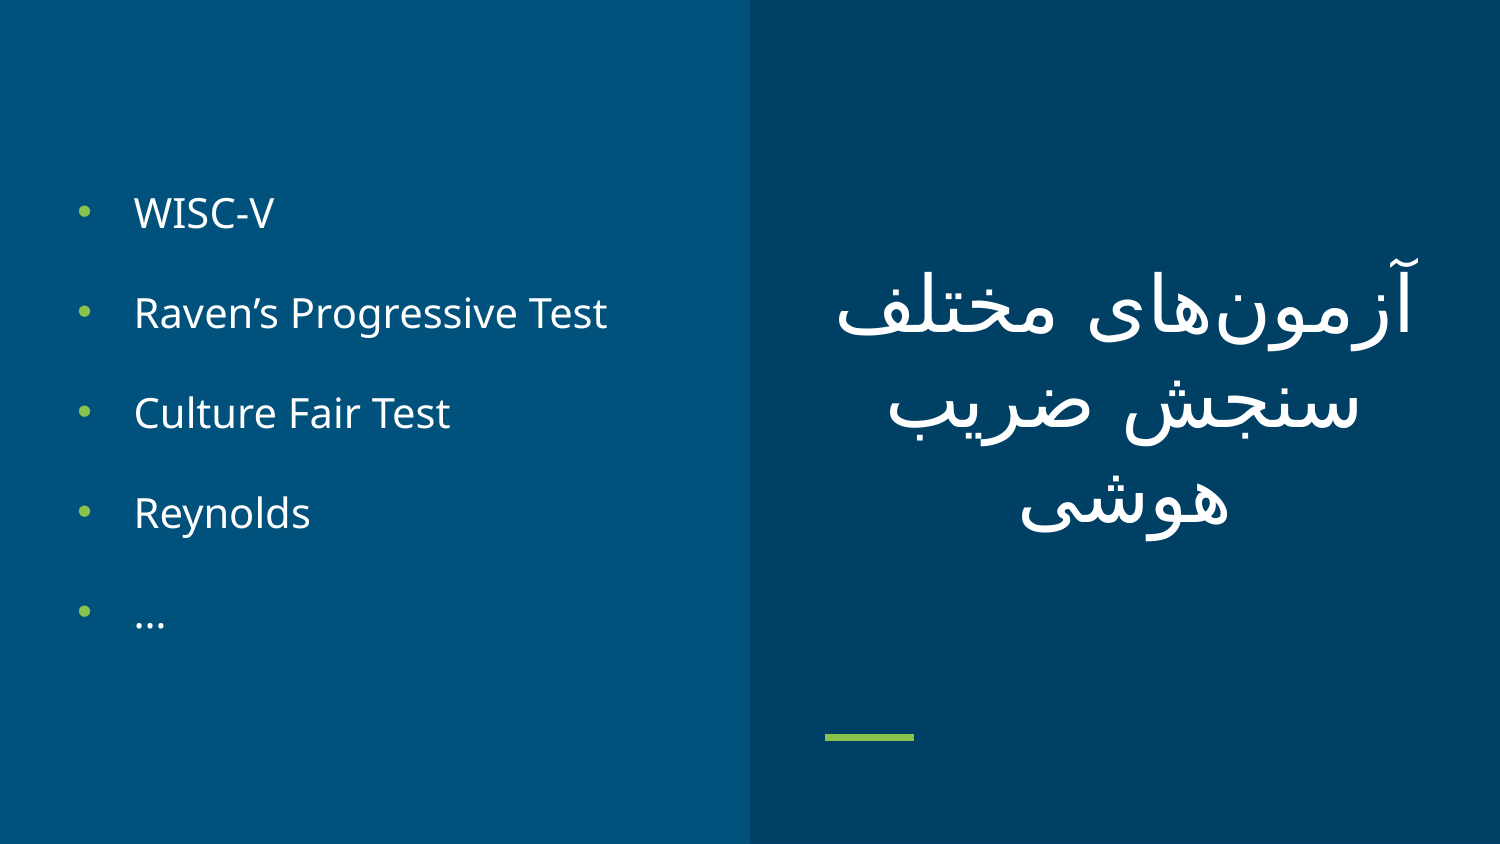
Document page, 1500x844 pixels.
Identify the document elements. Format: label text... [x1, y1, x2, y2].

text_box WISC-V Raven’s Progressive Test Culture Fair Test Reynolds … [43, 121, 678, 723]
title آزمون‌های مختلف سنجش ضریب هوشی [792, 287, 1457, 505]
